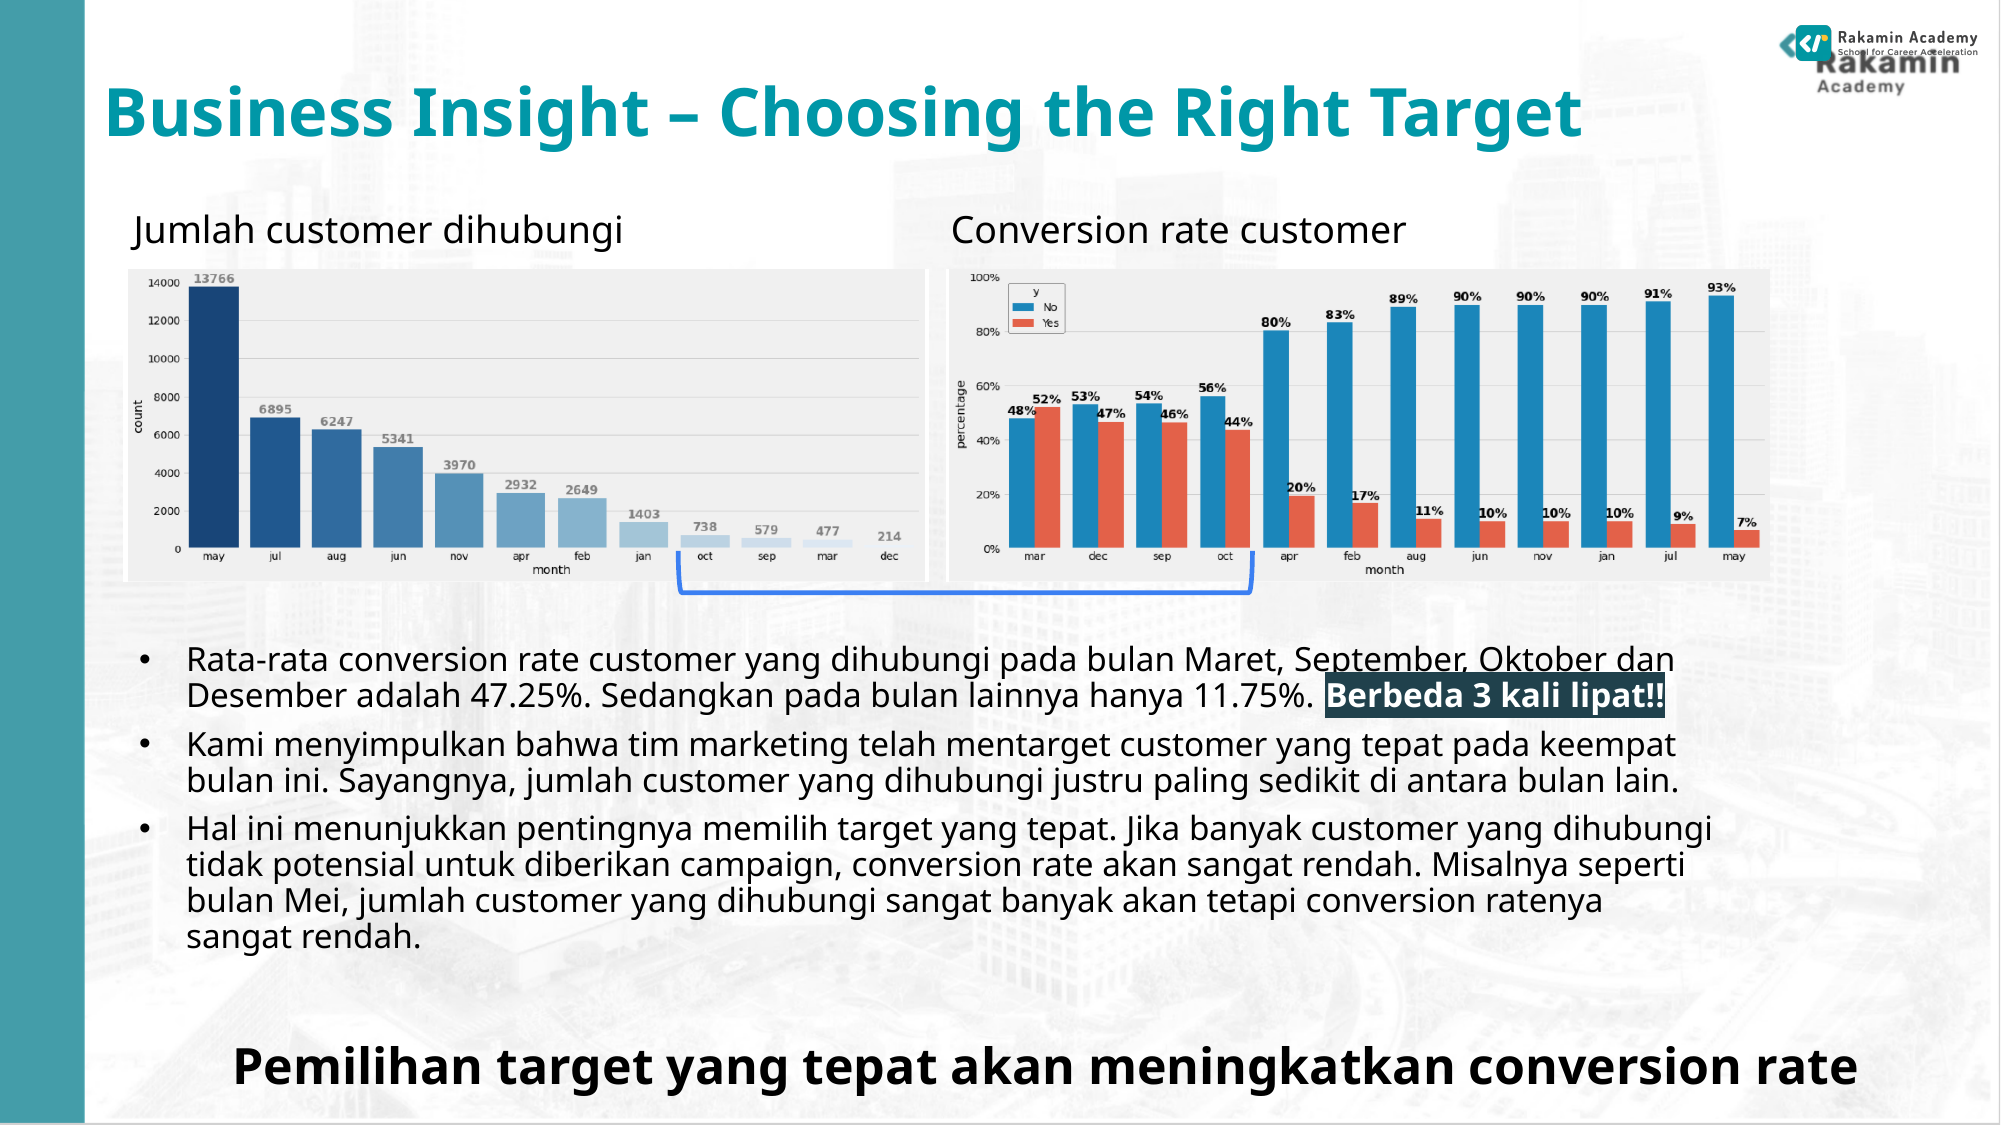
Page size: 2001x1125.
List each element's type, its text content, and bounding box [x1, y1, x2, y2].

picture [0, 0, 2001, 1125]
text_box Pemilihan target yang tepat akan meningkatkan conversion rate [217, 1013, 1952, 1116]
text_box Jumlah customer dihubungi [118, 196, 905, 270]
text_box Conversion rate customer [935, 196, 1723, 270]
text_box Rata-rata conversion rate customer yang dihubungi pada bulan Maret, September, Oktober dan Desember adalah 47.25%. Sedangkan pada bulan lainnya hanya 11.75%. Berbeda 3 kali lipat!! Kami menyimpulkan bahwa tim marketing telah mentarget customer yang tepat pada keempat bulan ini. Sayangnya, jumlah customer yang dihubungi justru paling sedikit di antara bulan lain. Hal ini menunjukkan pentingnya memilih target yang tepat. Jika banyak customer yang dihubungi tidak potensial untuk diberikan campaign, conversion rate akan sangat rendah. Misalnya seperti bulan Mei, jumlah customer yang dihubungi sangat banyak akan tetapi conversion ratenya sangat rendah. [124, 628, 1733, 966]
text_box Business Insight – Choosing the Right Target [83, 50, 1920, 176]
text_box [680, 550, 1251, 593]
